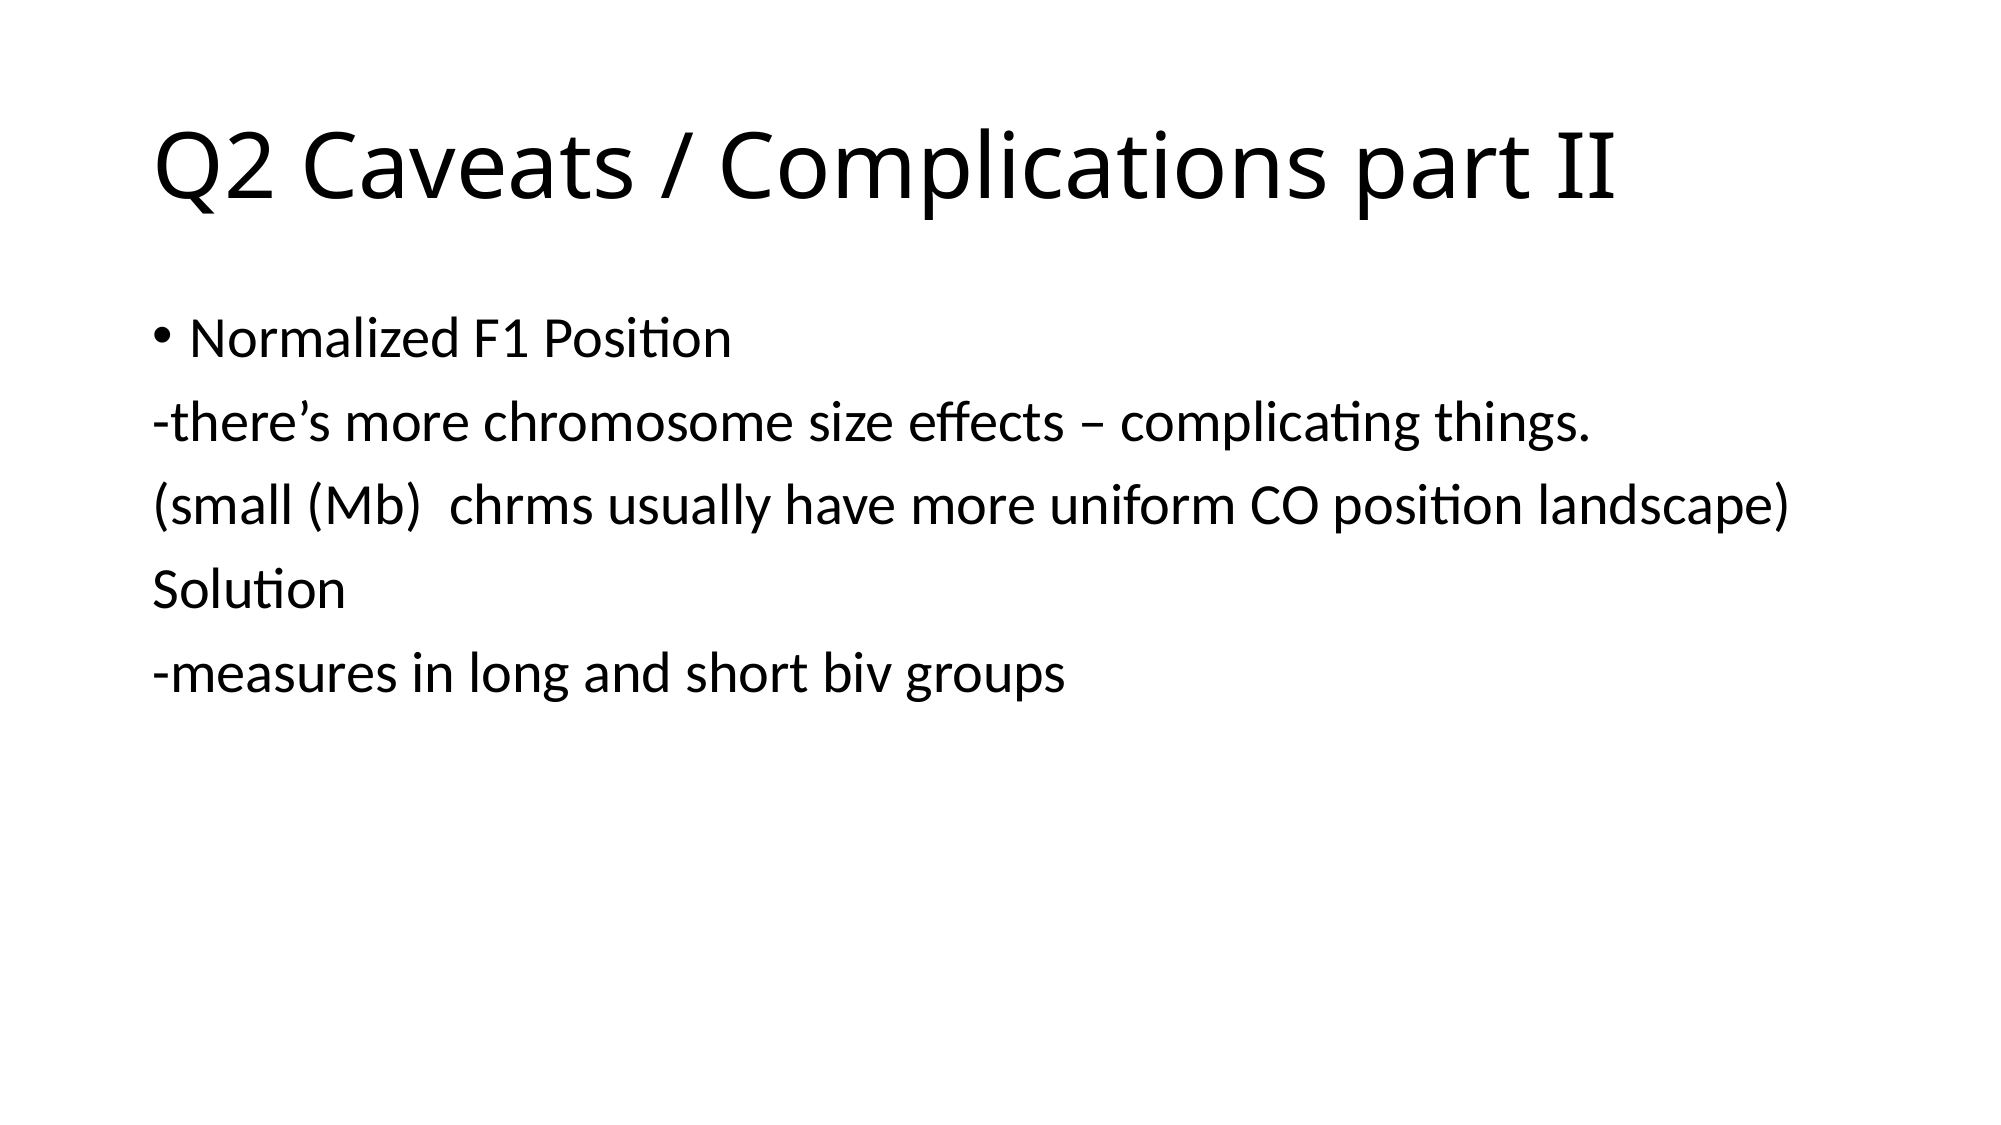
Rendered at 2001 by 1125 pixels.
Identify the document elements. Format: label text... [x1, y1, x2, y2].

title Q2 Caveats / Complications part II [137, 59, 1863, 278]
list Normalized F1 Position -there’s more chromosome size effects – complicating things. (small (Mb) chrms usually have more uniform CO position landscape) Solution -measures in long and short biv groups [137, 299, 1863, 1014]
